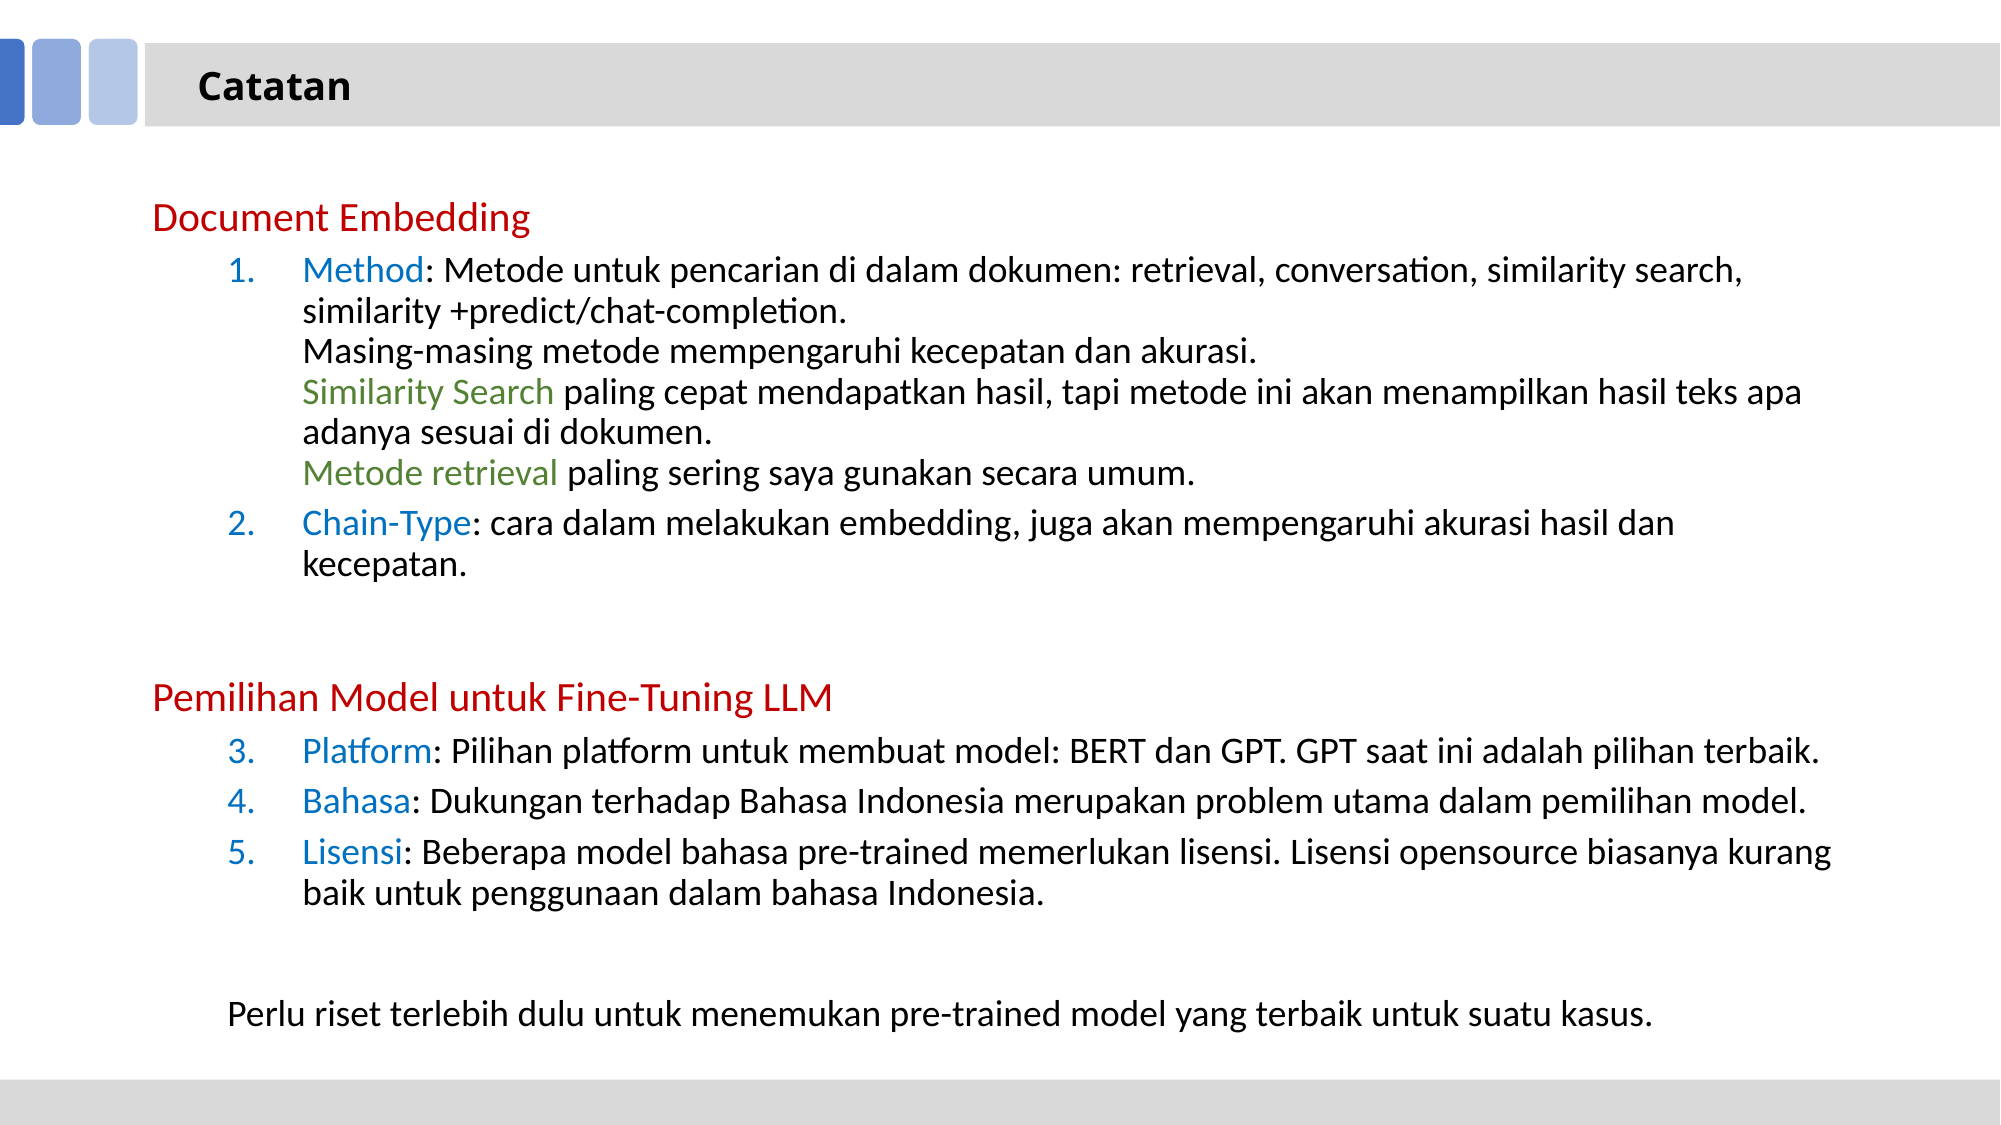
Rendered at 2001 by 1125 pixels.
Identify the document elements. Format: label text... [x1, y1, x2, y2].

text_box [0, 1079, 2000, 1125]
text_box Catatan [144, 42, 2000, 127]
list Document Embedding Method: Metode untuk pencarian di dalam dokumen: retrieval, conversation, similarity search, similarity +predict/chat-completion. Masing-masing metode mempengaruhi kecepatan dan akurasi. Similarity Search paling cepat mendapatkan hasil, tapi metode ini akan menampilkan hasil teks apa adanya sesuai di dokumen. Metode retrieval paling sering saya gunakan secara umum. Chain-Type: cara dalam melakukan embedding, juga akan mempengaruhi akurasi hasil dan kecepatan. Pemilihan Model untuk Fine-Tuning LLM Platform: Pilihan platform untuk membuat model: BERT dan GPT. GPT saat ini adalah pilihan terbaik. Bahasa: Dukungan terhadap Bahasa Indonesia merupakan problem utama dalam pemilihan model. Lisensi: Beberapa model bahasa pre-trained memerlukan lisensi. Lisensi opensource biasanya kurang baik untuk penggunaan dalam bahasa Indonesia. Perlu riset terlebih dulu untuk menemukan pre-trained model yang terbaik untuk suatu kasus. [137, 187, 1863, 1063]
